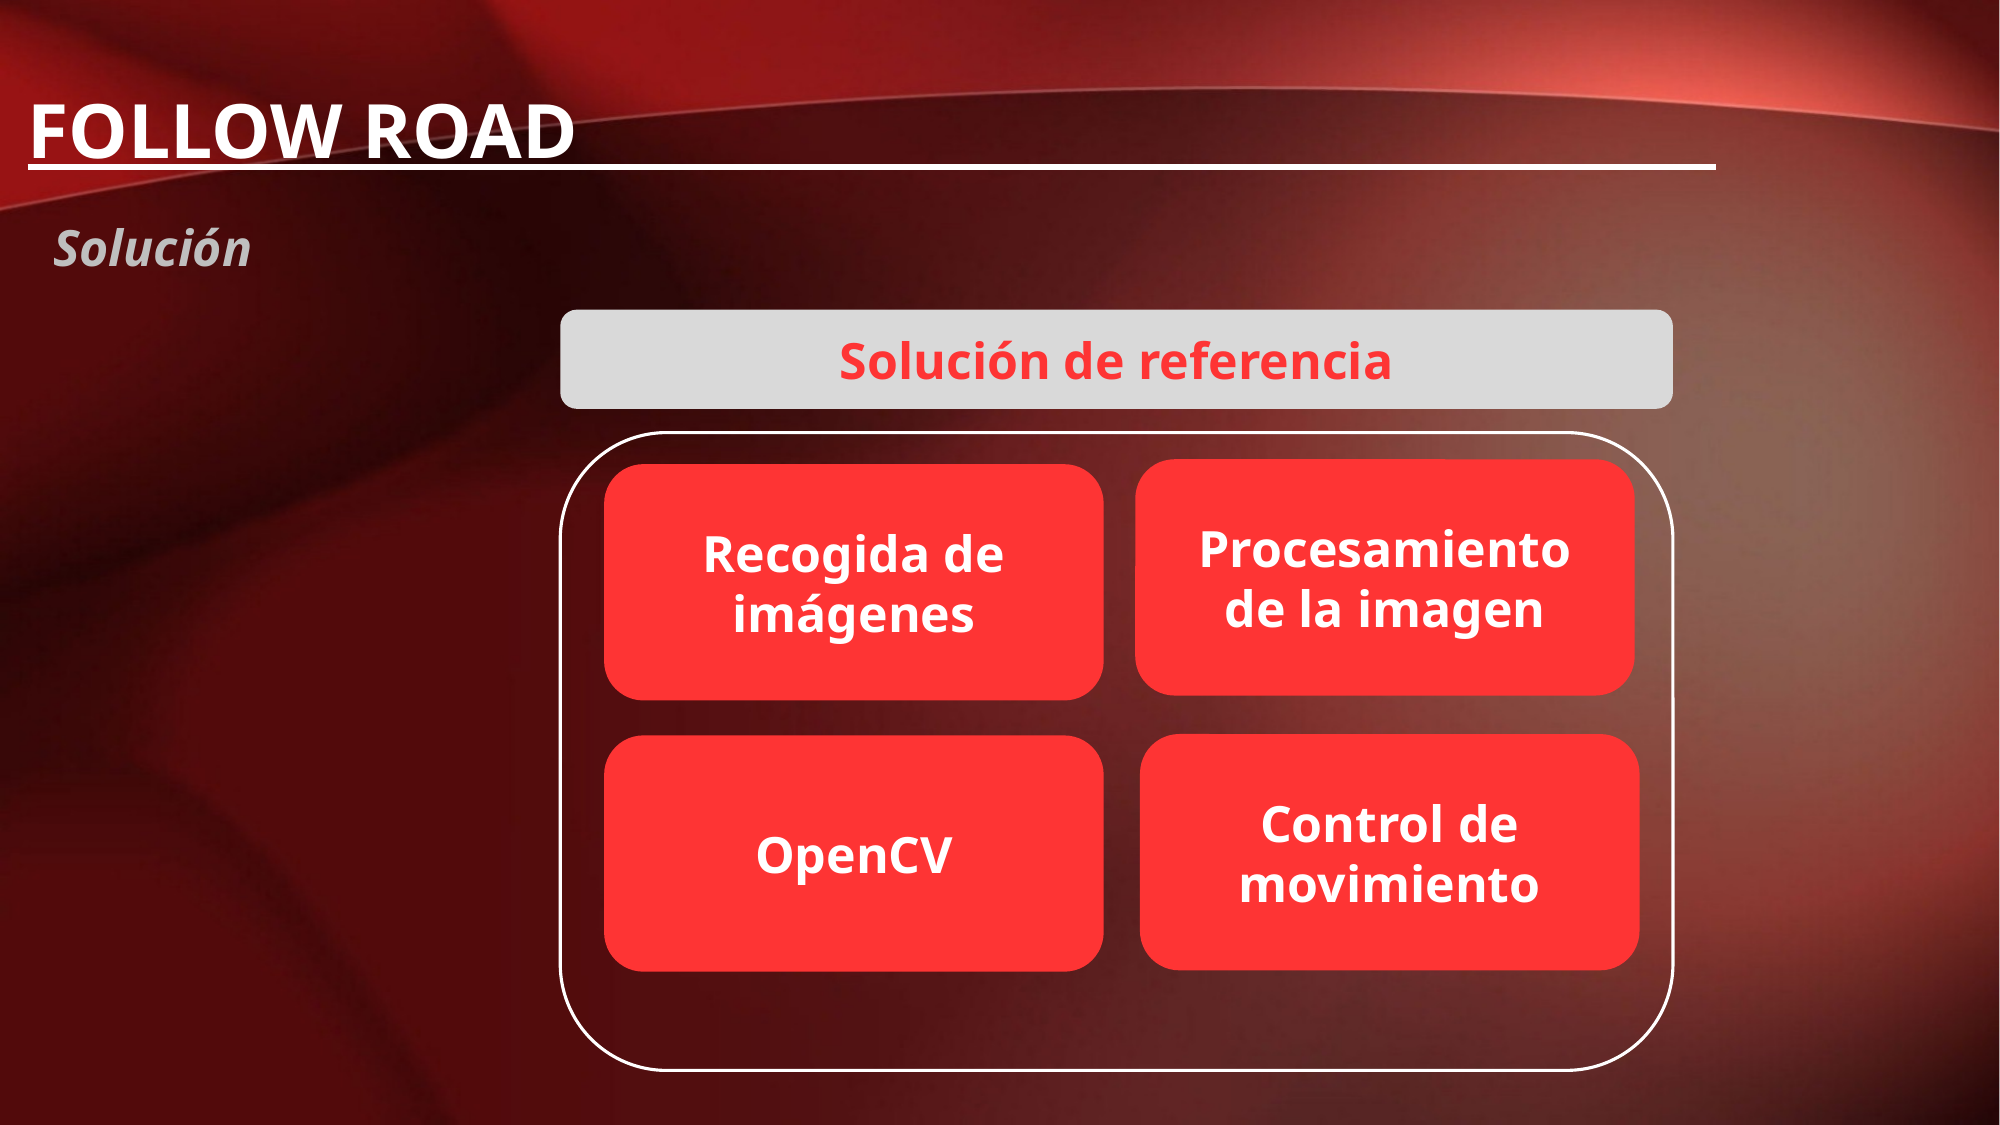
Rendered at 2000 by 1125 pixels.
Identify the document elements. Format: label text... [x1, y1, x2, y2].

text_box Solución [38, 208, 268, 284]
text_box Solución de referencia [559, 308, 1674, 410]
text_box [559, 431, 1674, 1072]
text_box Follow road_____________________________________ [7, 66, 1981, 185]
picture [0, 0, 2000, 1125]
